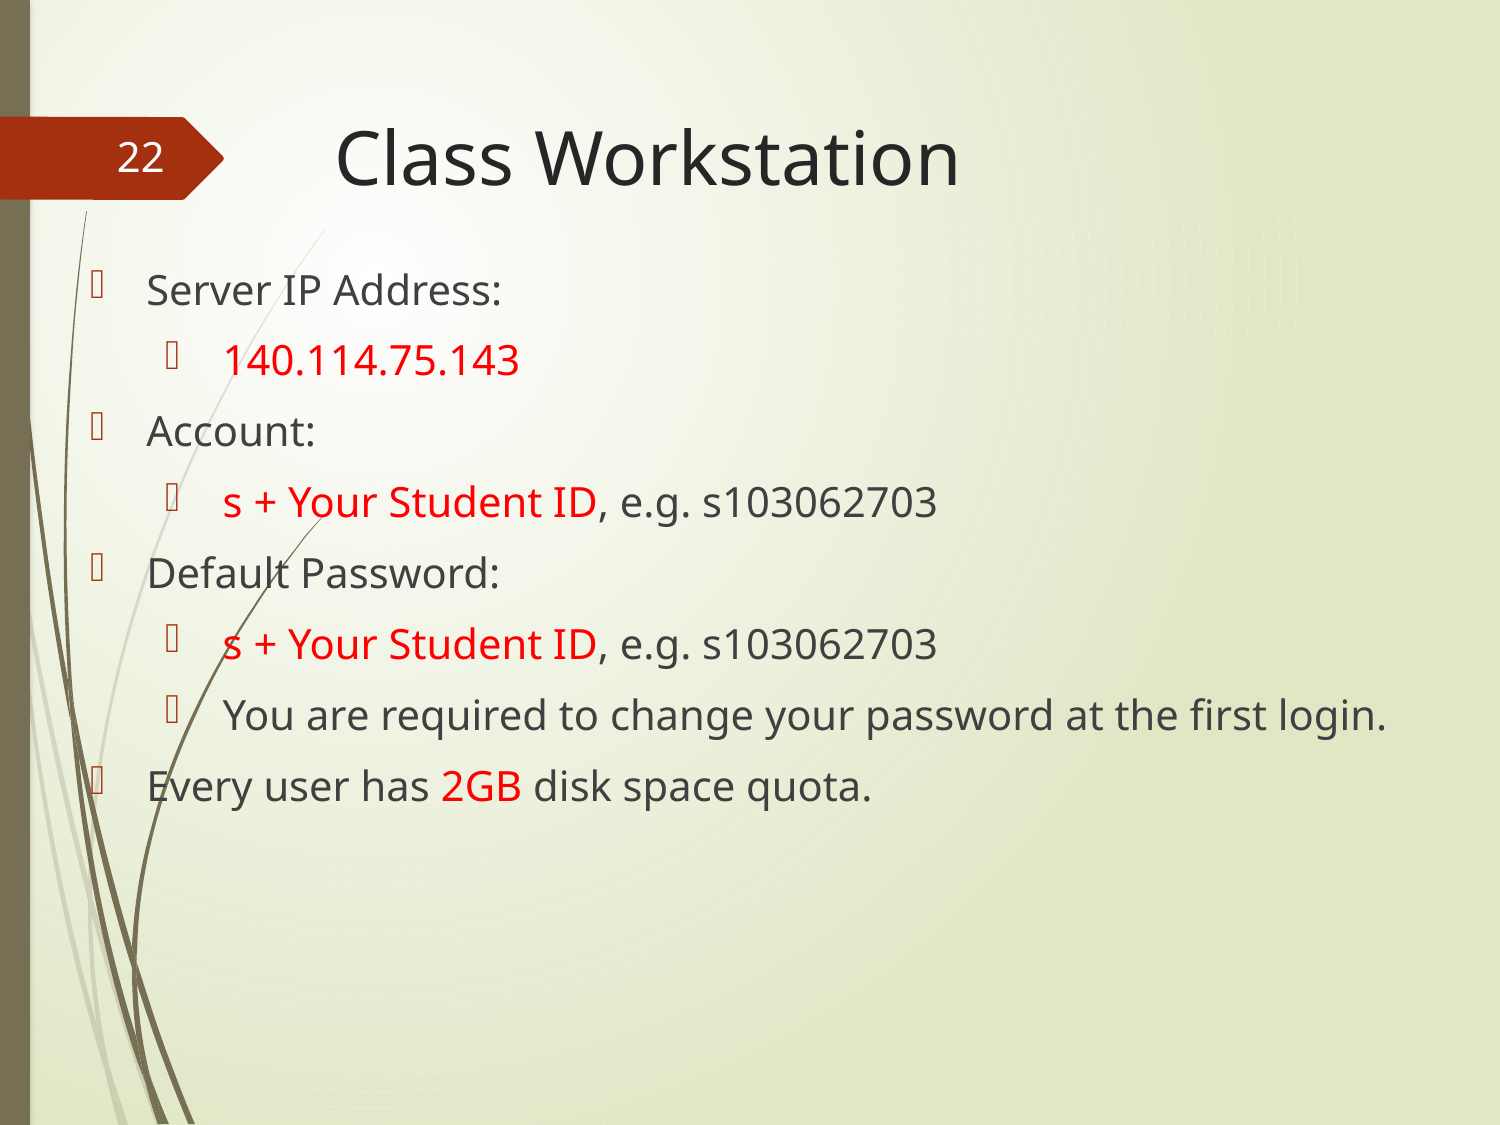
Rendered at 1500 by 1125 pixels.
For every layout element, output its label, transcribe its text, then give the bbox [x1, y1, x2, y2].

slide_number 22 [83, 129, 180, 190]
title Class Workstation [319, 102, 1400, 255]
list Server IP Address: 140.114.75.143 Account: s + Your Student ID, e.g. s103062703 Default Password: s + Your Student ID, e.g. s103062703 You are required to change your password at the first login. Every user has 2GB disk space quota. [75, 255, 1425, 1063]
